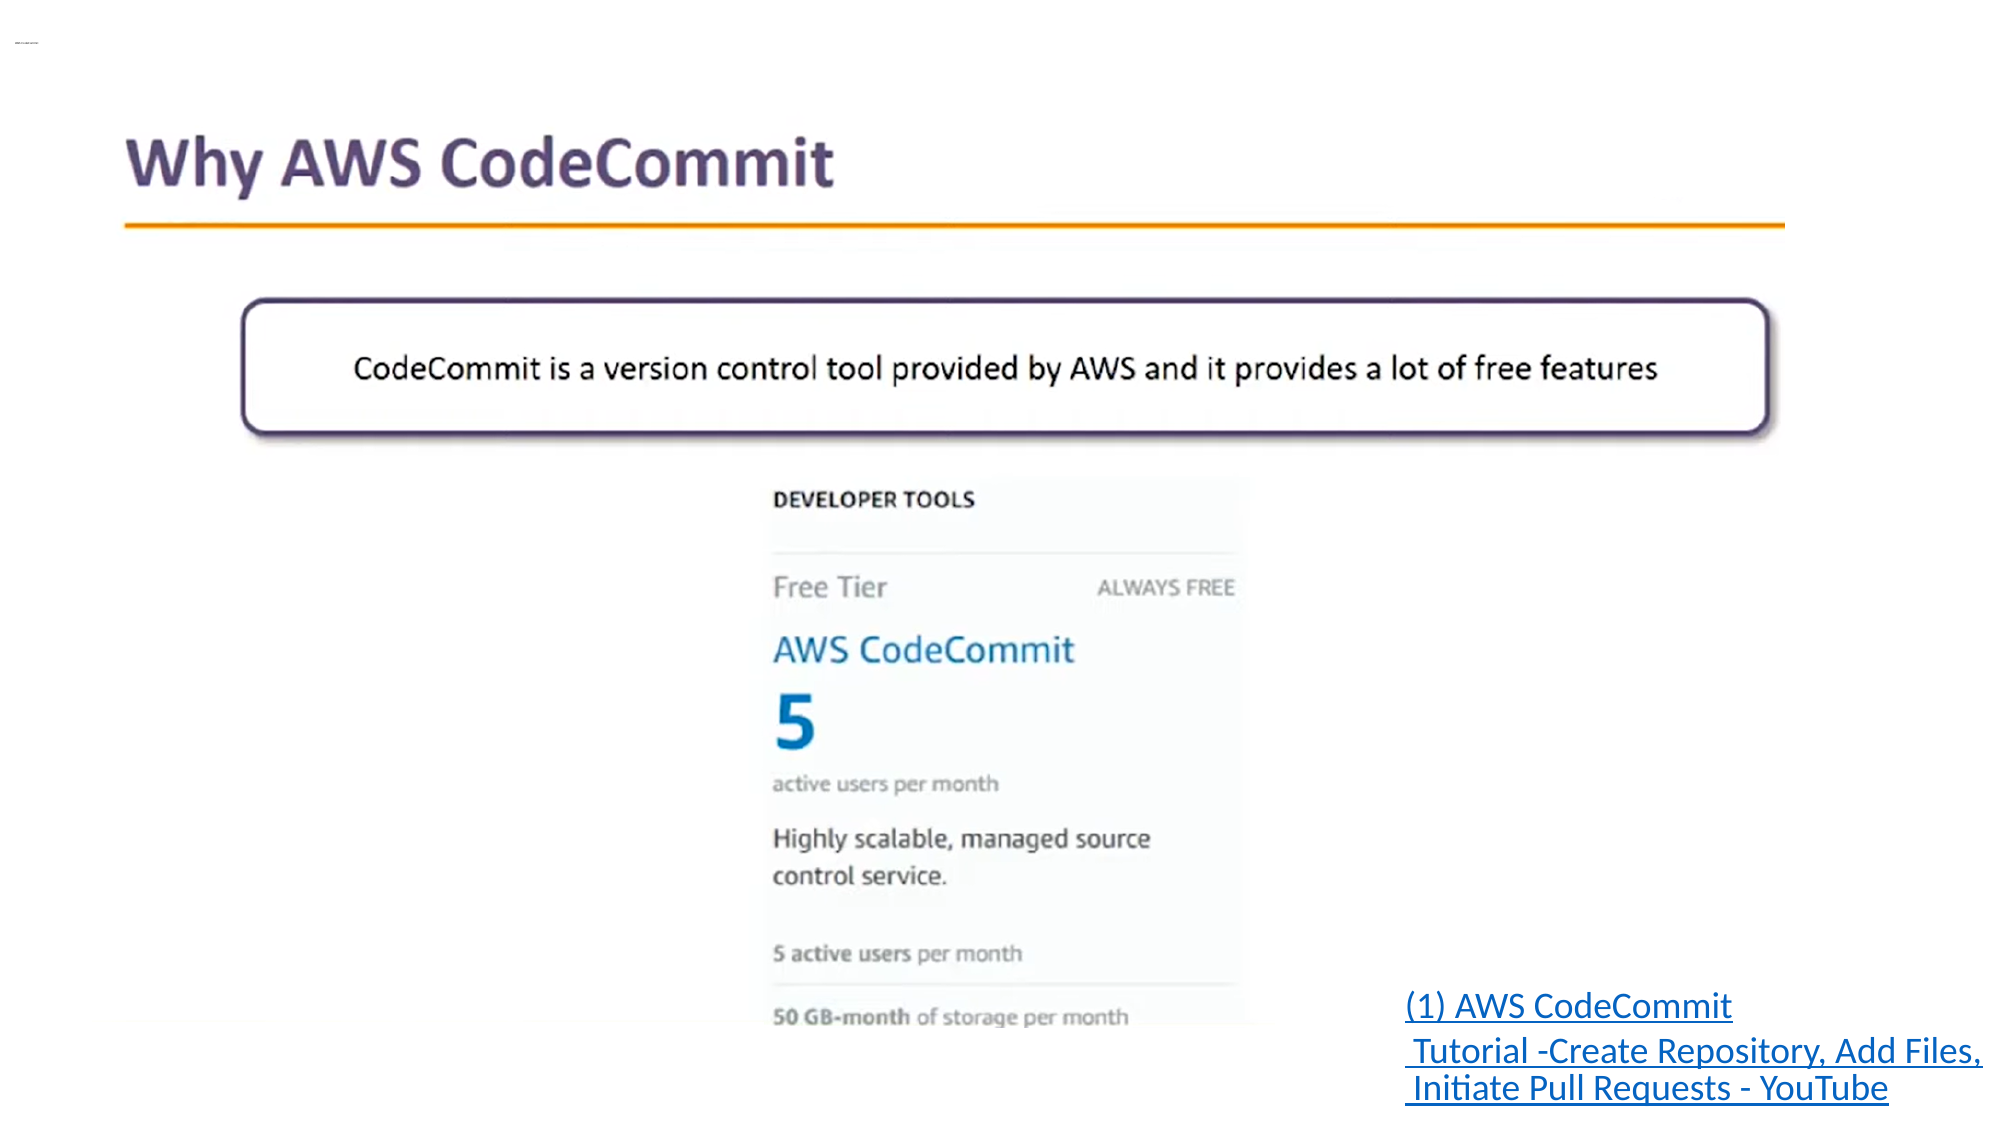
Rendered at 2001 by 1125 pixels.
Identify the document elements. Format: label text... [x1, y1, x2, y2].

title AWS CodeCommit [0, 34, 1647, 53]
picture [92, 111, 1863, 1113]
text_box (1) AWS CodeCommit Tutorial -Create Repository, Add Files, Initiate Pull Requests - YouTube [1863, 973, 2000, 1079]
